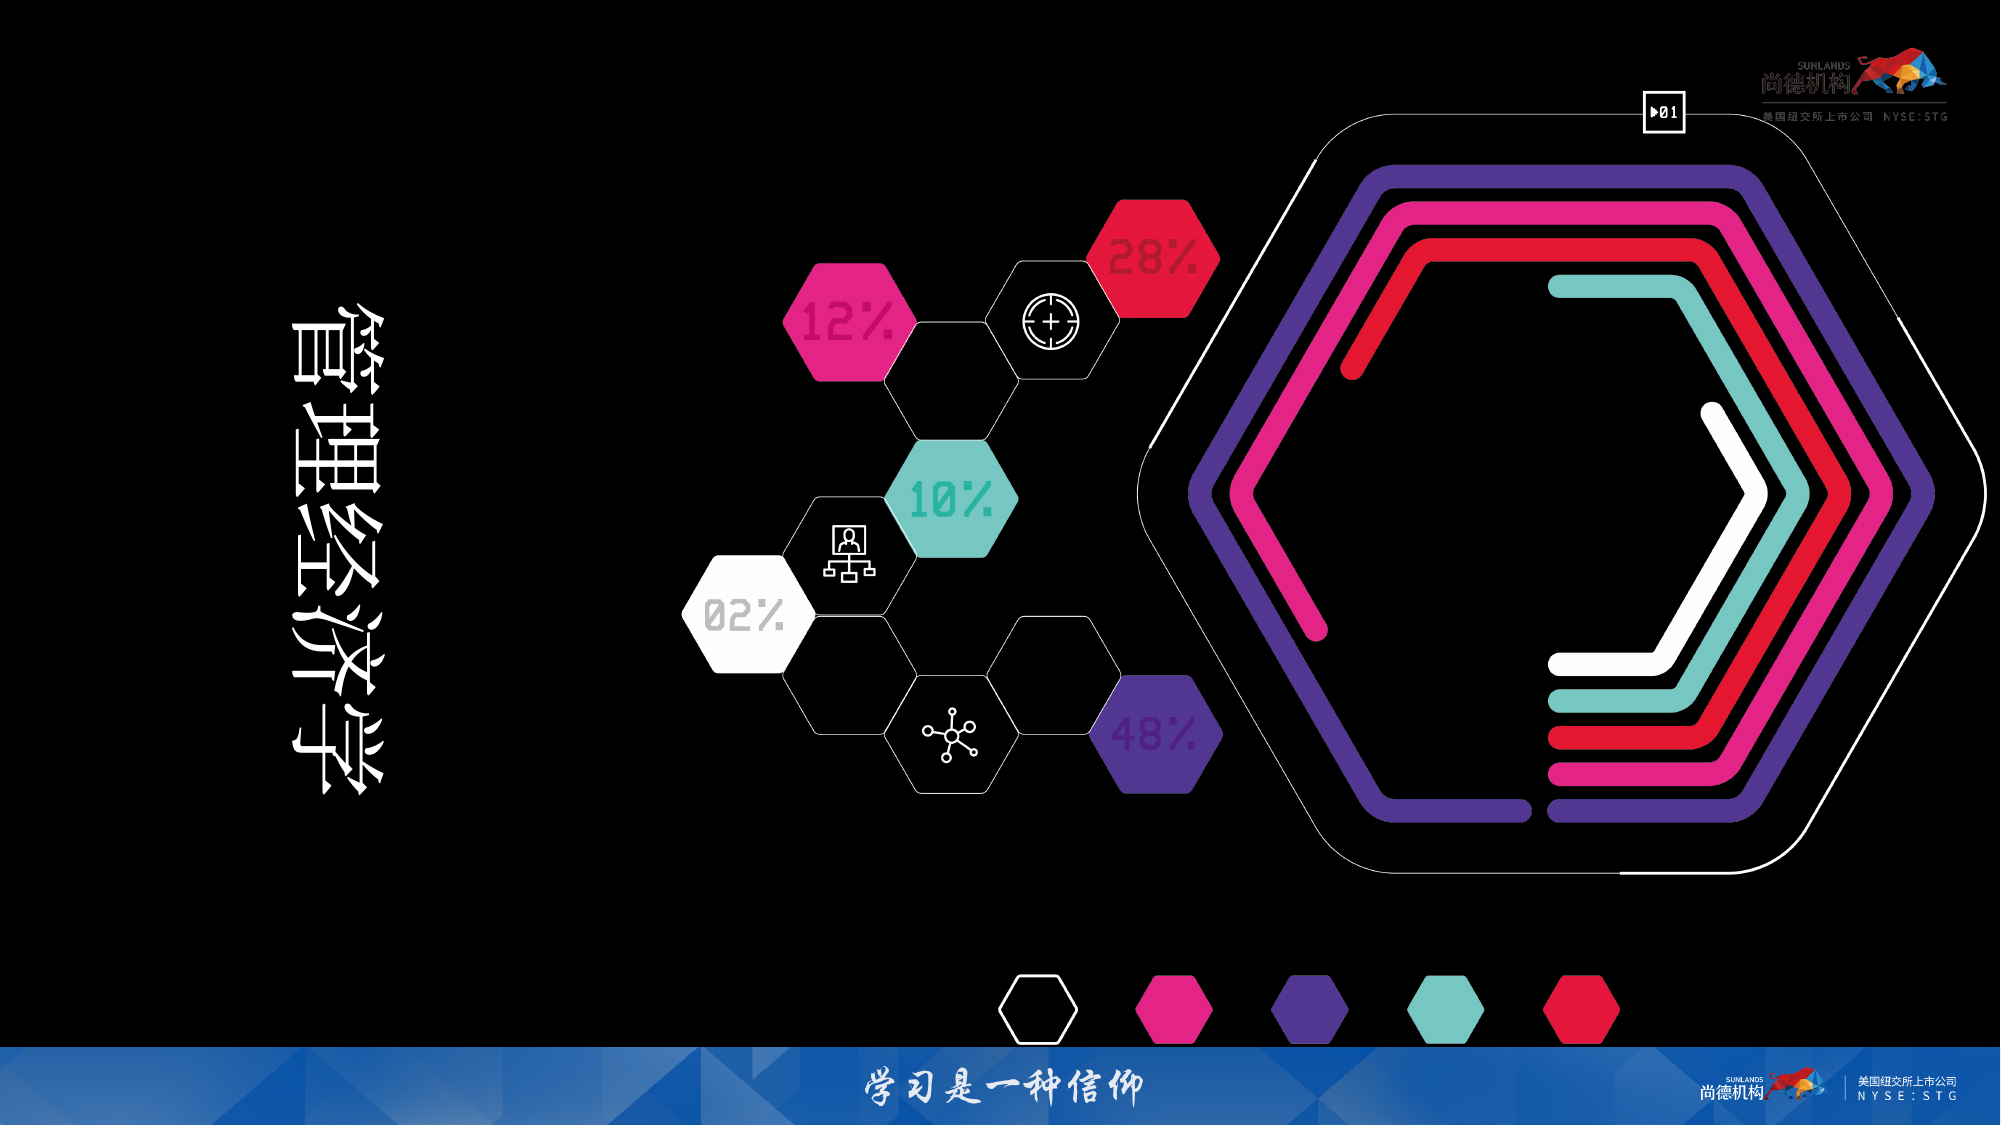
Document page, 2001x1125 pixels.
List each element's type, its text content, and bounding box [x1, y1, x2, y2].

text_box 管理经济学 [278, 220, 462, 879]
picture [0, 0, 2001, 1125]
